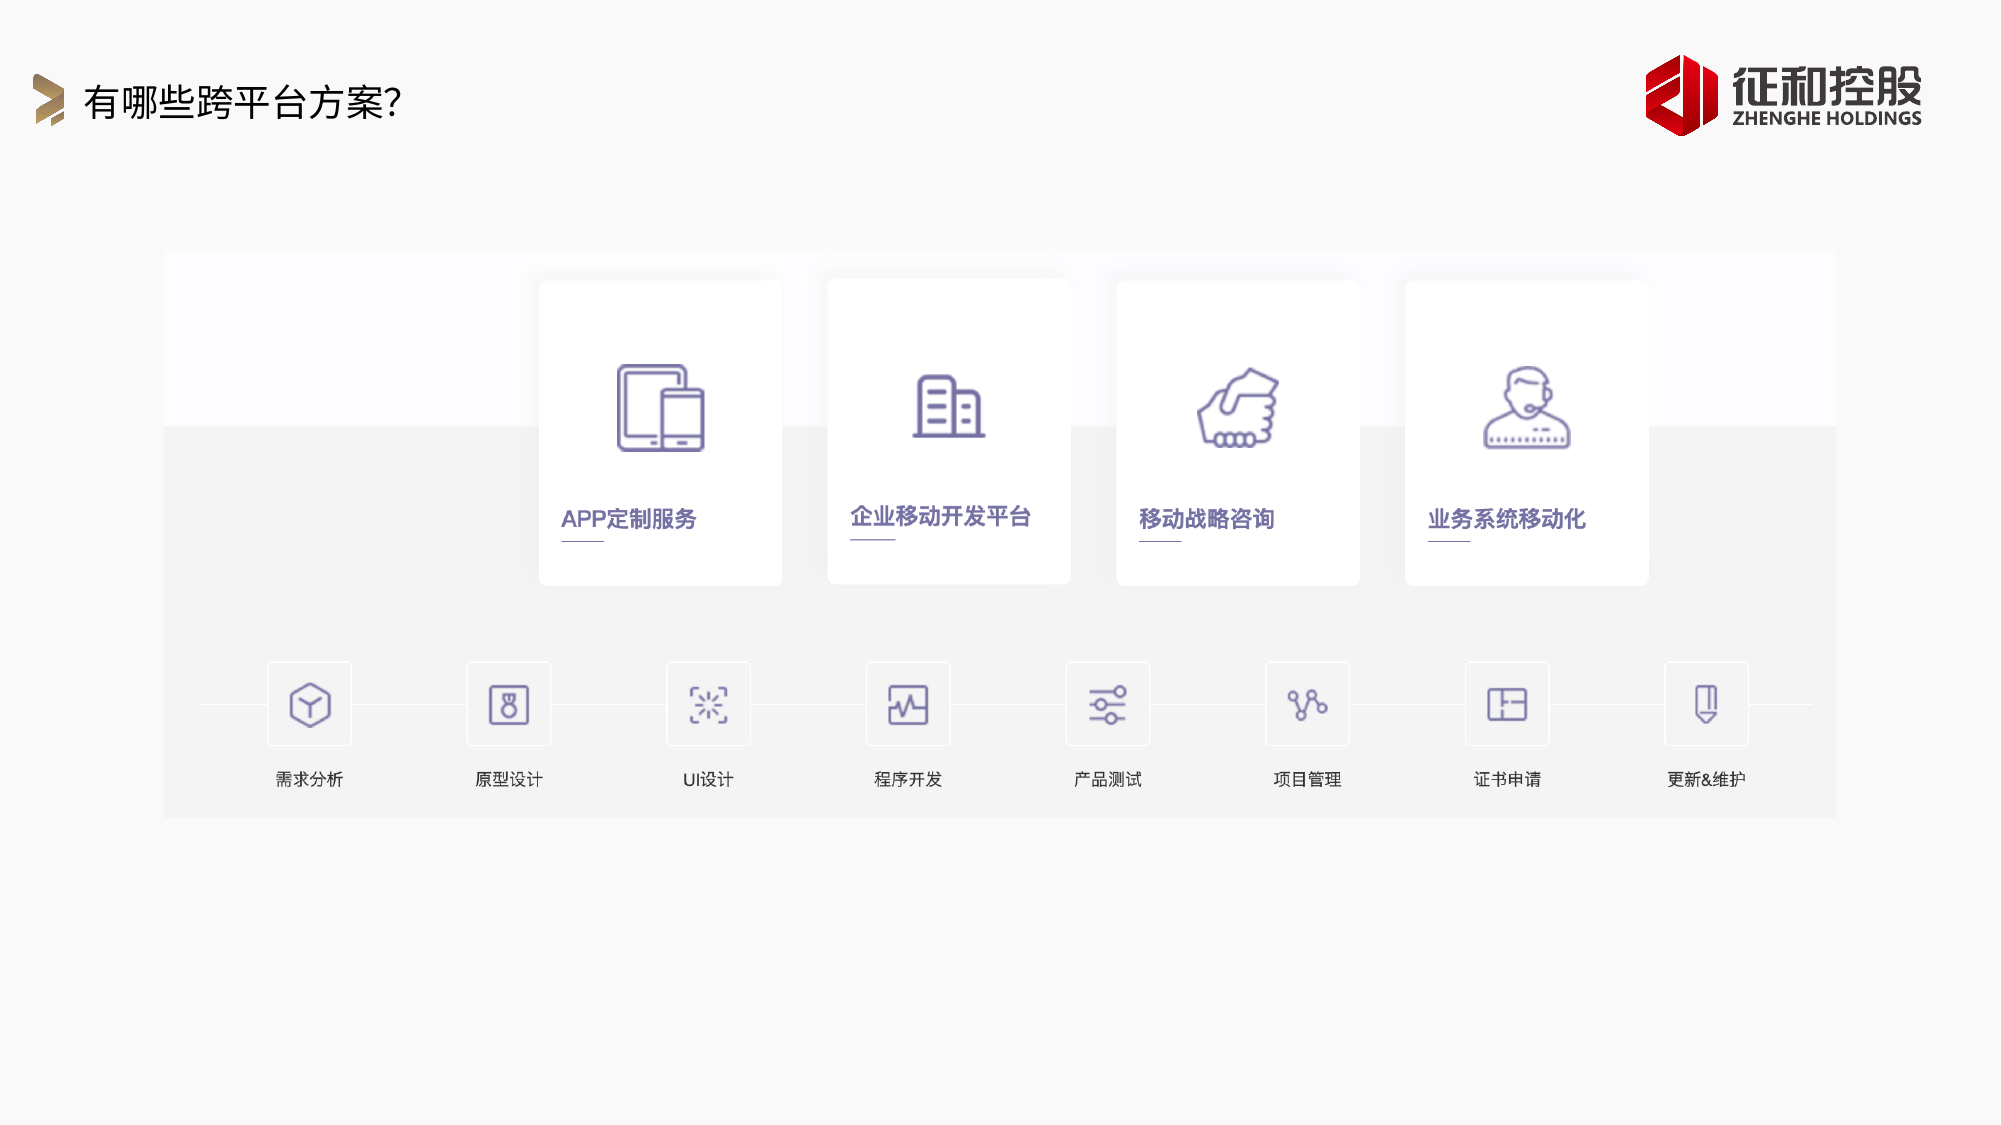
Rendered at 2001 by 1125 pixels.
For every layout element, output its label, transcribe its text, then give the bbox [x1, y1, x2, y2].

text_box 有哪些跨平台方案？ [69, 71, 437, 131]
picture [164, 249, 1836, 819]
